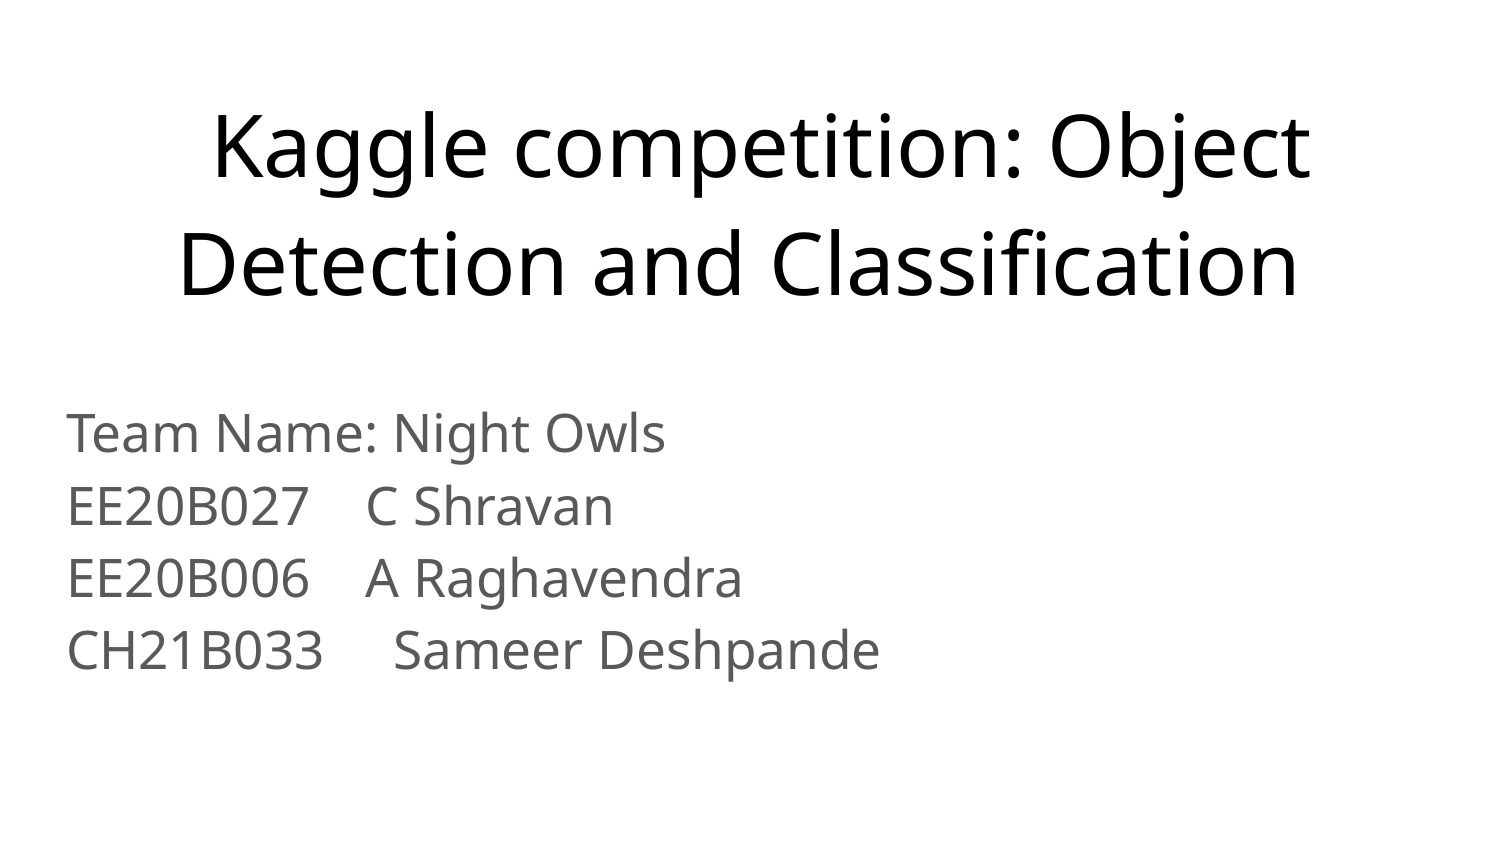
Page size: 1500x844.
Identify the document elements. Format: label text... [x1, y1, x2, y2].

title Kaggle competition: Object Detection and Classification [51, 64, 1449, 336]
subtitle Team Name: Night Owls EE20B027 C Shravan EE20B006 A Raghavendra CH21B033 Sameer Deshpande [51, 381, 1449, 702]
